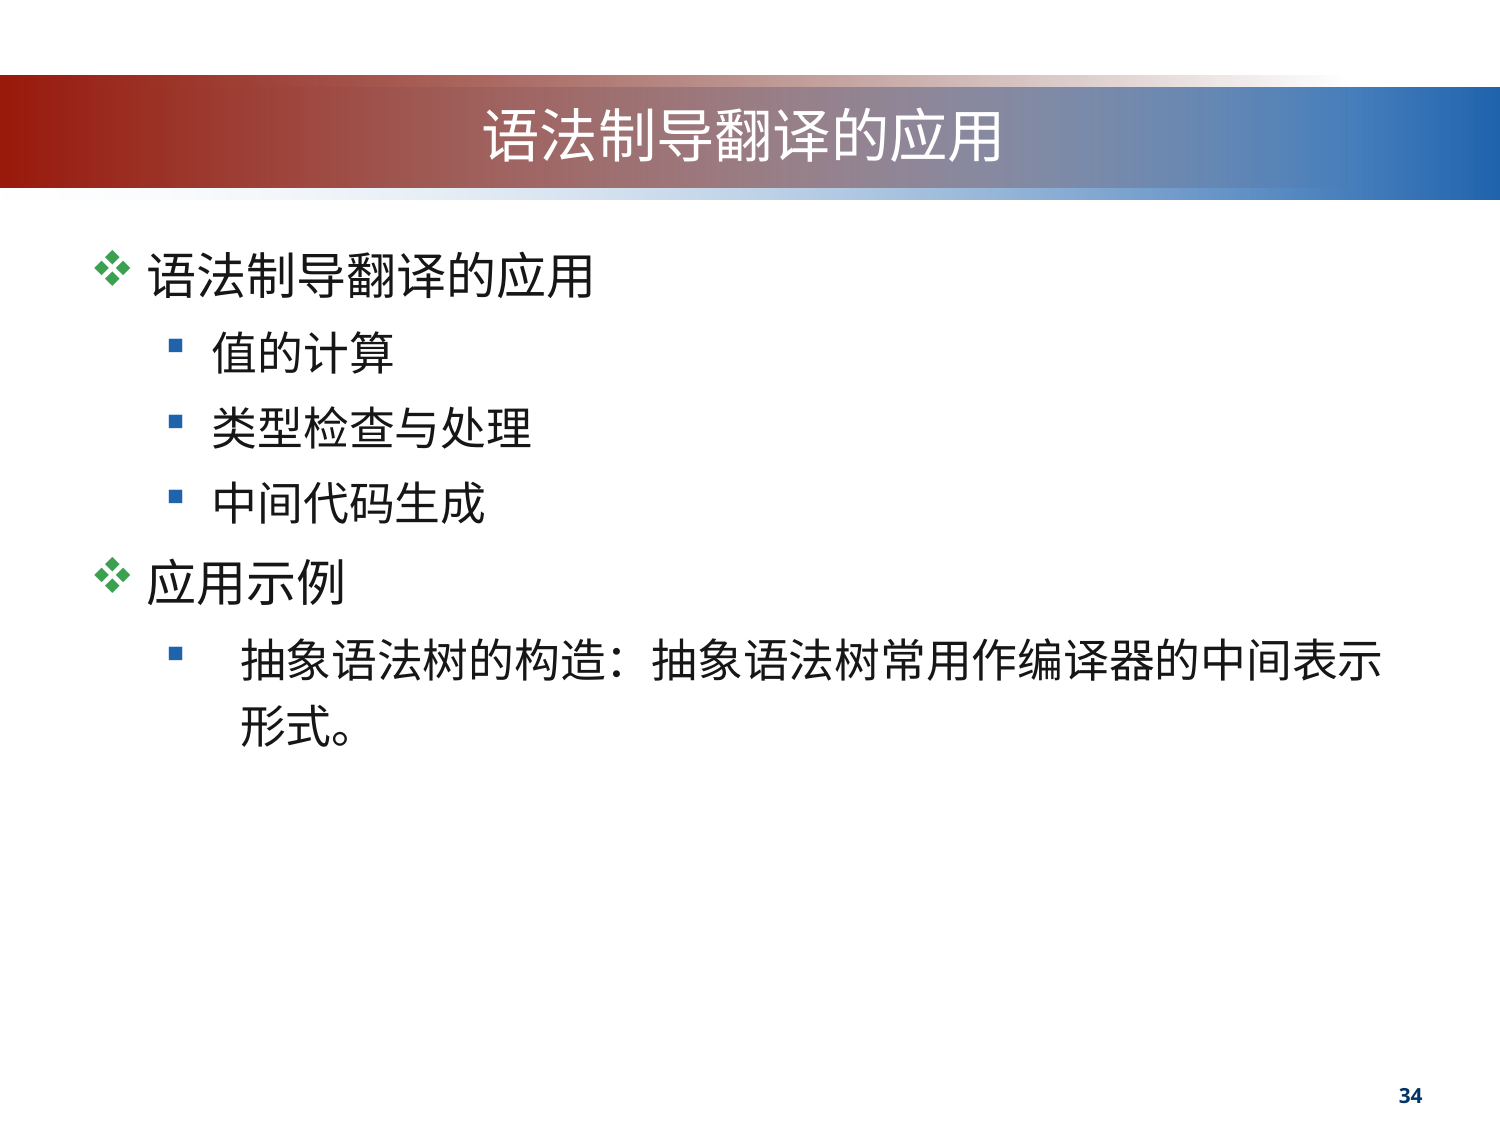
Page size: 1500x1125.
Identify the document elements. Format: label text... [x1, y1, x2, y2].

list 语法制导翻译的应用 值的计算 类型检查与处理 中间代码生成 应用示例 抽象语法树的构造：抽象语法树常用作编译器的中间表示形式。 [74, 224, 1426, 1061]
title 语法制导翻译的应用 [137, 87, 1351, 181]
slide_number 34 [1087, 1074, 1438, 1117]
